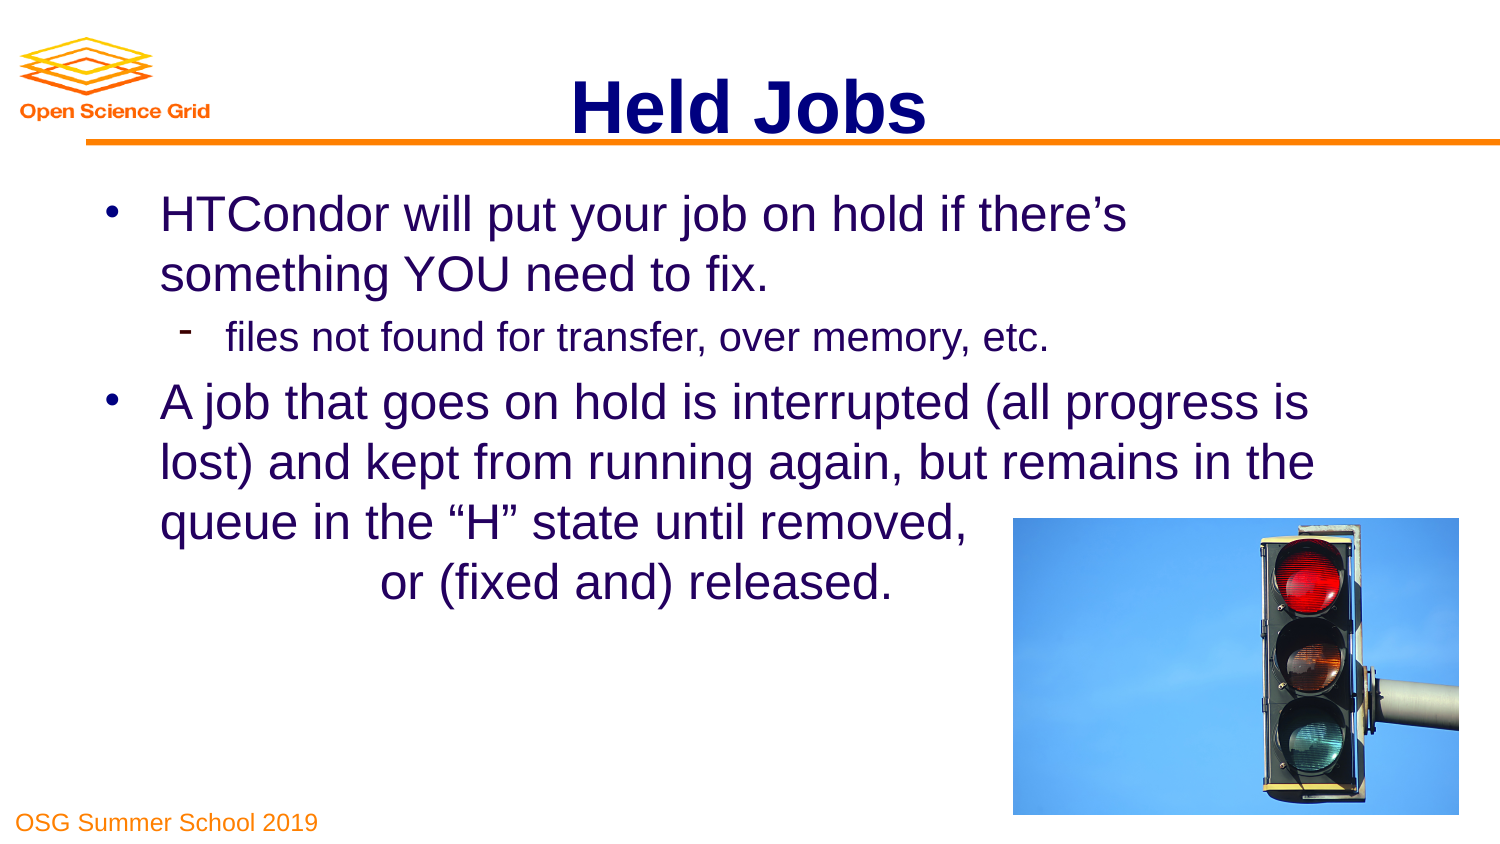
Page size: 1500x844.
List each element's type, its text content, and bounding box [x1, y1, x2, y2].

picture [0, 20, 229, 134]
list HTCondor will put your job on hold if there’s something YOU need to fix. files not found for transfer, over memory, etc. A job that goes on hold is interrupted (all progress is lost) and kept from running again, but remains in the queue in the “H” state until removed, or (fixed and) released. [88, 173, 1365, 770]
title Held Jobs [243, 33, 1257, 173]
picture [1012, 518, 1459, 815]
